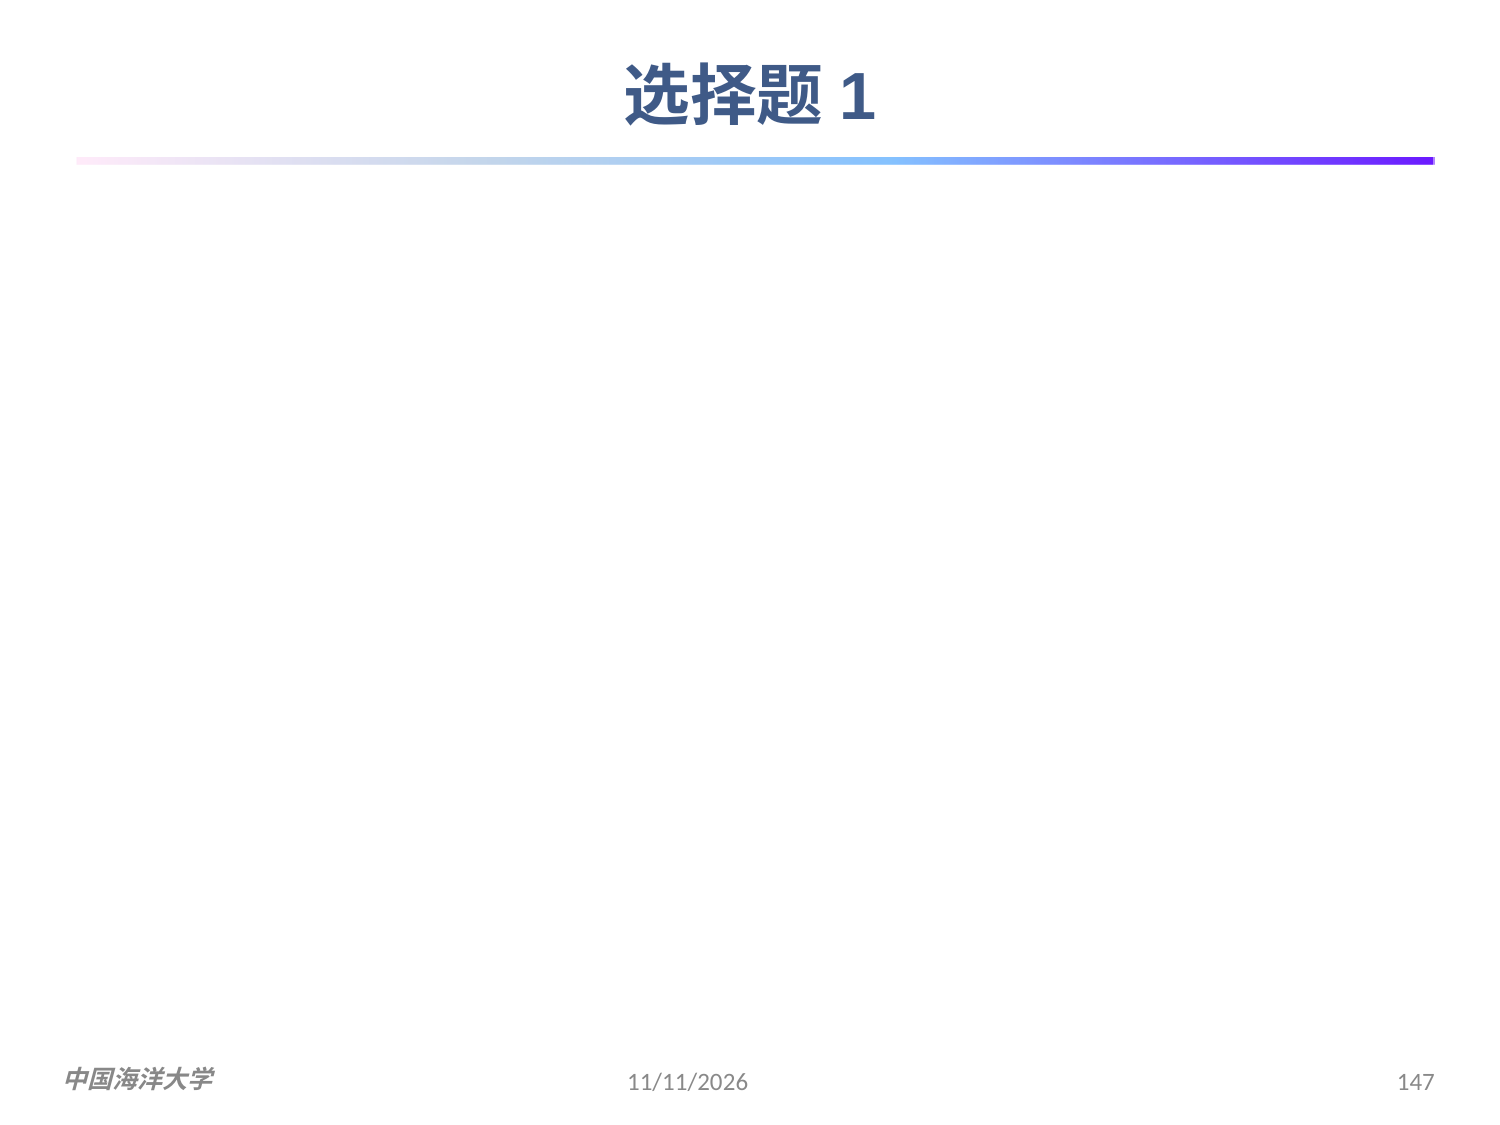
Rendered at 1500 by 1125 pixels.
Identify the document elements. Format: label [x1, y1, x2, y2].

picture [1425, 156, 1435, 165]
title [75, 45, 1425, 233]
